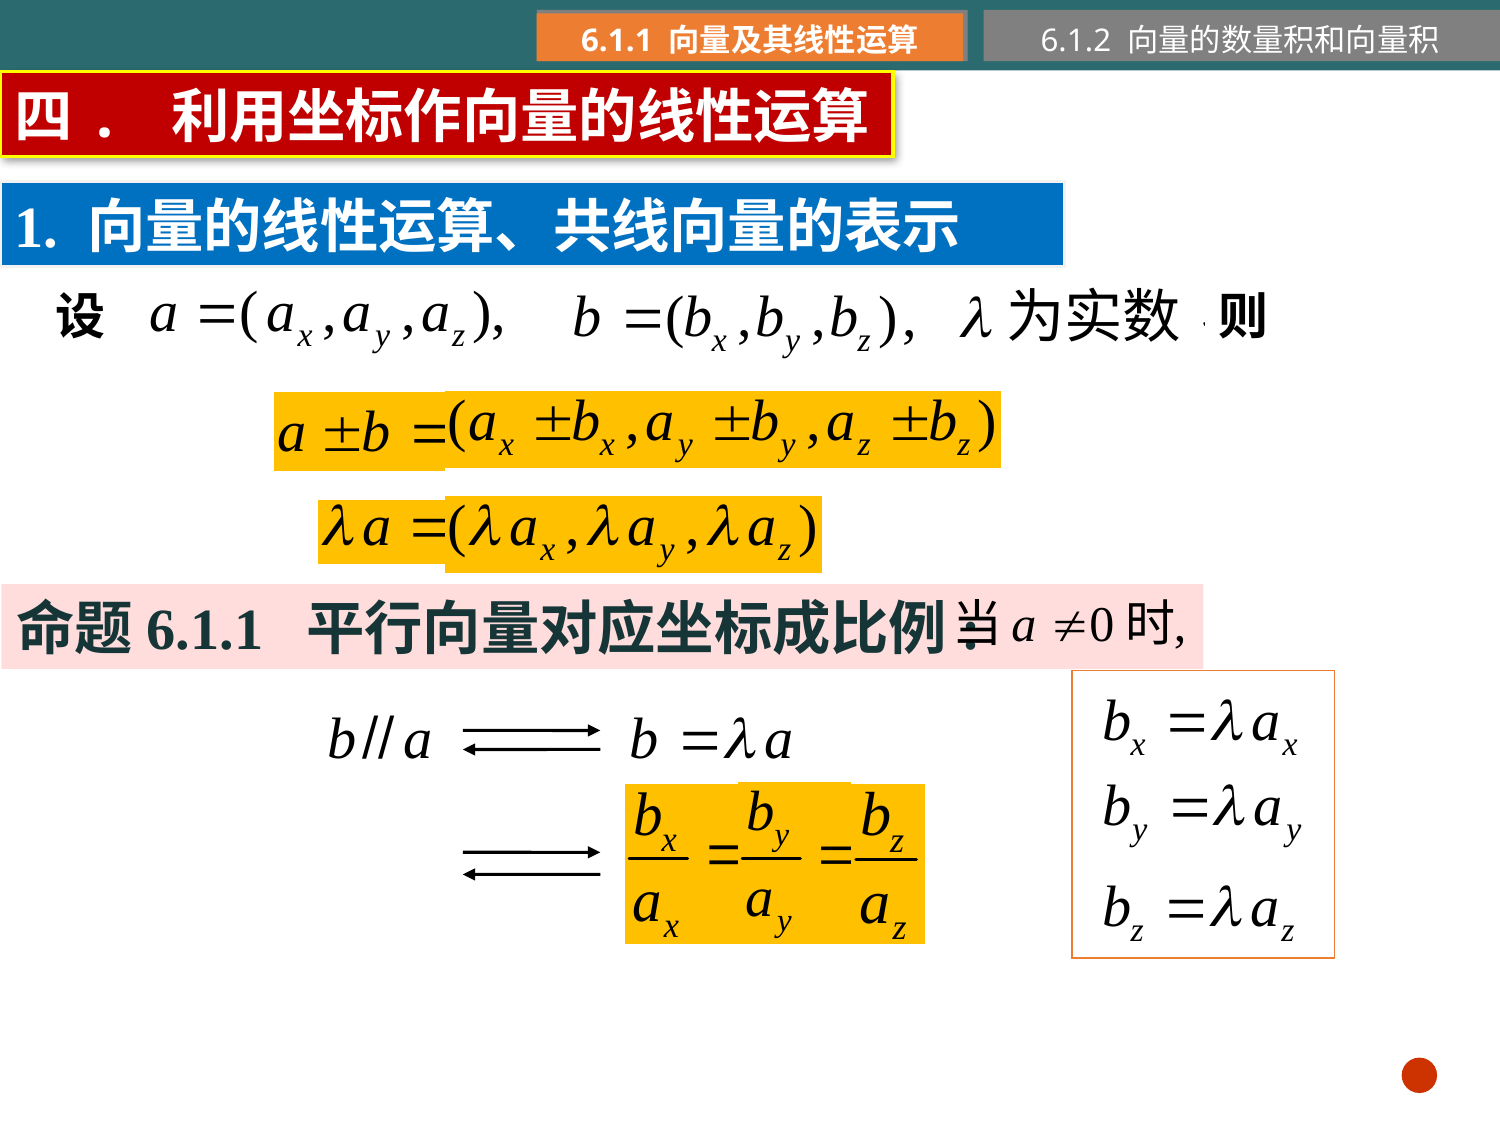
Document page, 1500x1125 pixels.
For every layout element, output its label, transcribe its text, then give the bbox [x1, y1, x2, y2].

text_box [628, 698, 802, 778]
text_box [462, 846, 601, 859]
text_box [445, 390, 1002, 468]
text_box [445, 495, 823, 573]
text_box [851, 783, 925, 944]
text_box 6.1.1 向量及其线性运算 [536, 13, 964, 62]
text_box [1101, 876, 1306, 948]
text_box 1. 向量的线性运算、共线向量的表示 [0, 180, 1066, 268]
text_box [146, 281, 510, 359]
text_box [318, 499, 445, 565]
text_box [536, 9, 969, 62]
text_box [462, 868, 601, 881]
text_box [1101, 690, 1308, 762]
text_box 四. 利用坐标作向量的线性运算 [0, 70, 895, 158]
text_box 则 [1203, 277, 1304, 352]
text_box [956, 283, 1205, 357]
text_box [462, 743, 601, 756]
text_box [737, 781, 852, 944]
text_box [624, 783, 737, 944]
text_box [274, 391, 446, 471]
slide_number [1340, 1037, 1481, 1113]
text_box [326, 698, 441, 778]
text_box 设 [40, 277, 191, 352]
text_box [953, 589, 1191, 659]
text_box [571, 275, 922, 364]
text_box [0, 0, 1500, 71]
text_box [983, 9, 1500, 62]
text_box [462, 724, 601, 737]
text_box 6.1.2 向量的数量积和向量积 [984, 13, 1496, 62]
text_box [1072, 670, 1335, 958]
text_box 命题6.1.1 平行向量对应坐标成比例: [0, 583, 1205, 670]
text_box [1101, 775, 1314, 853]
text_box [1401, 1057, 1438, 1094]
